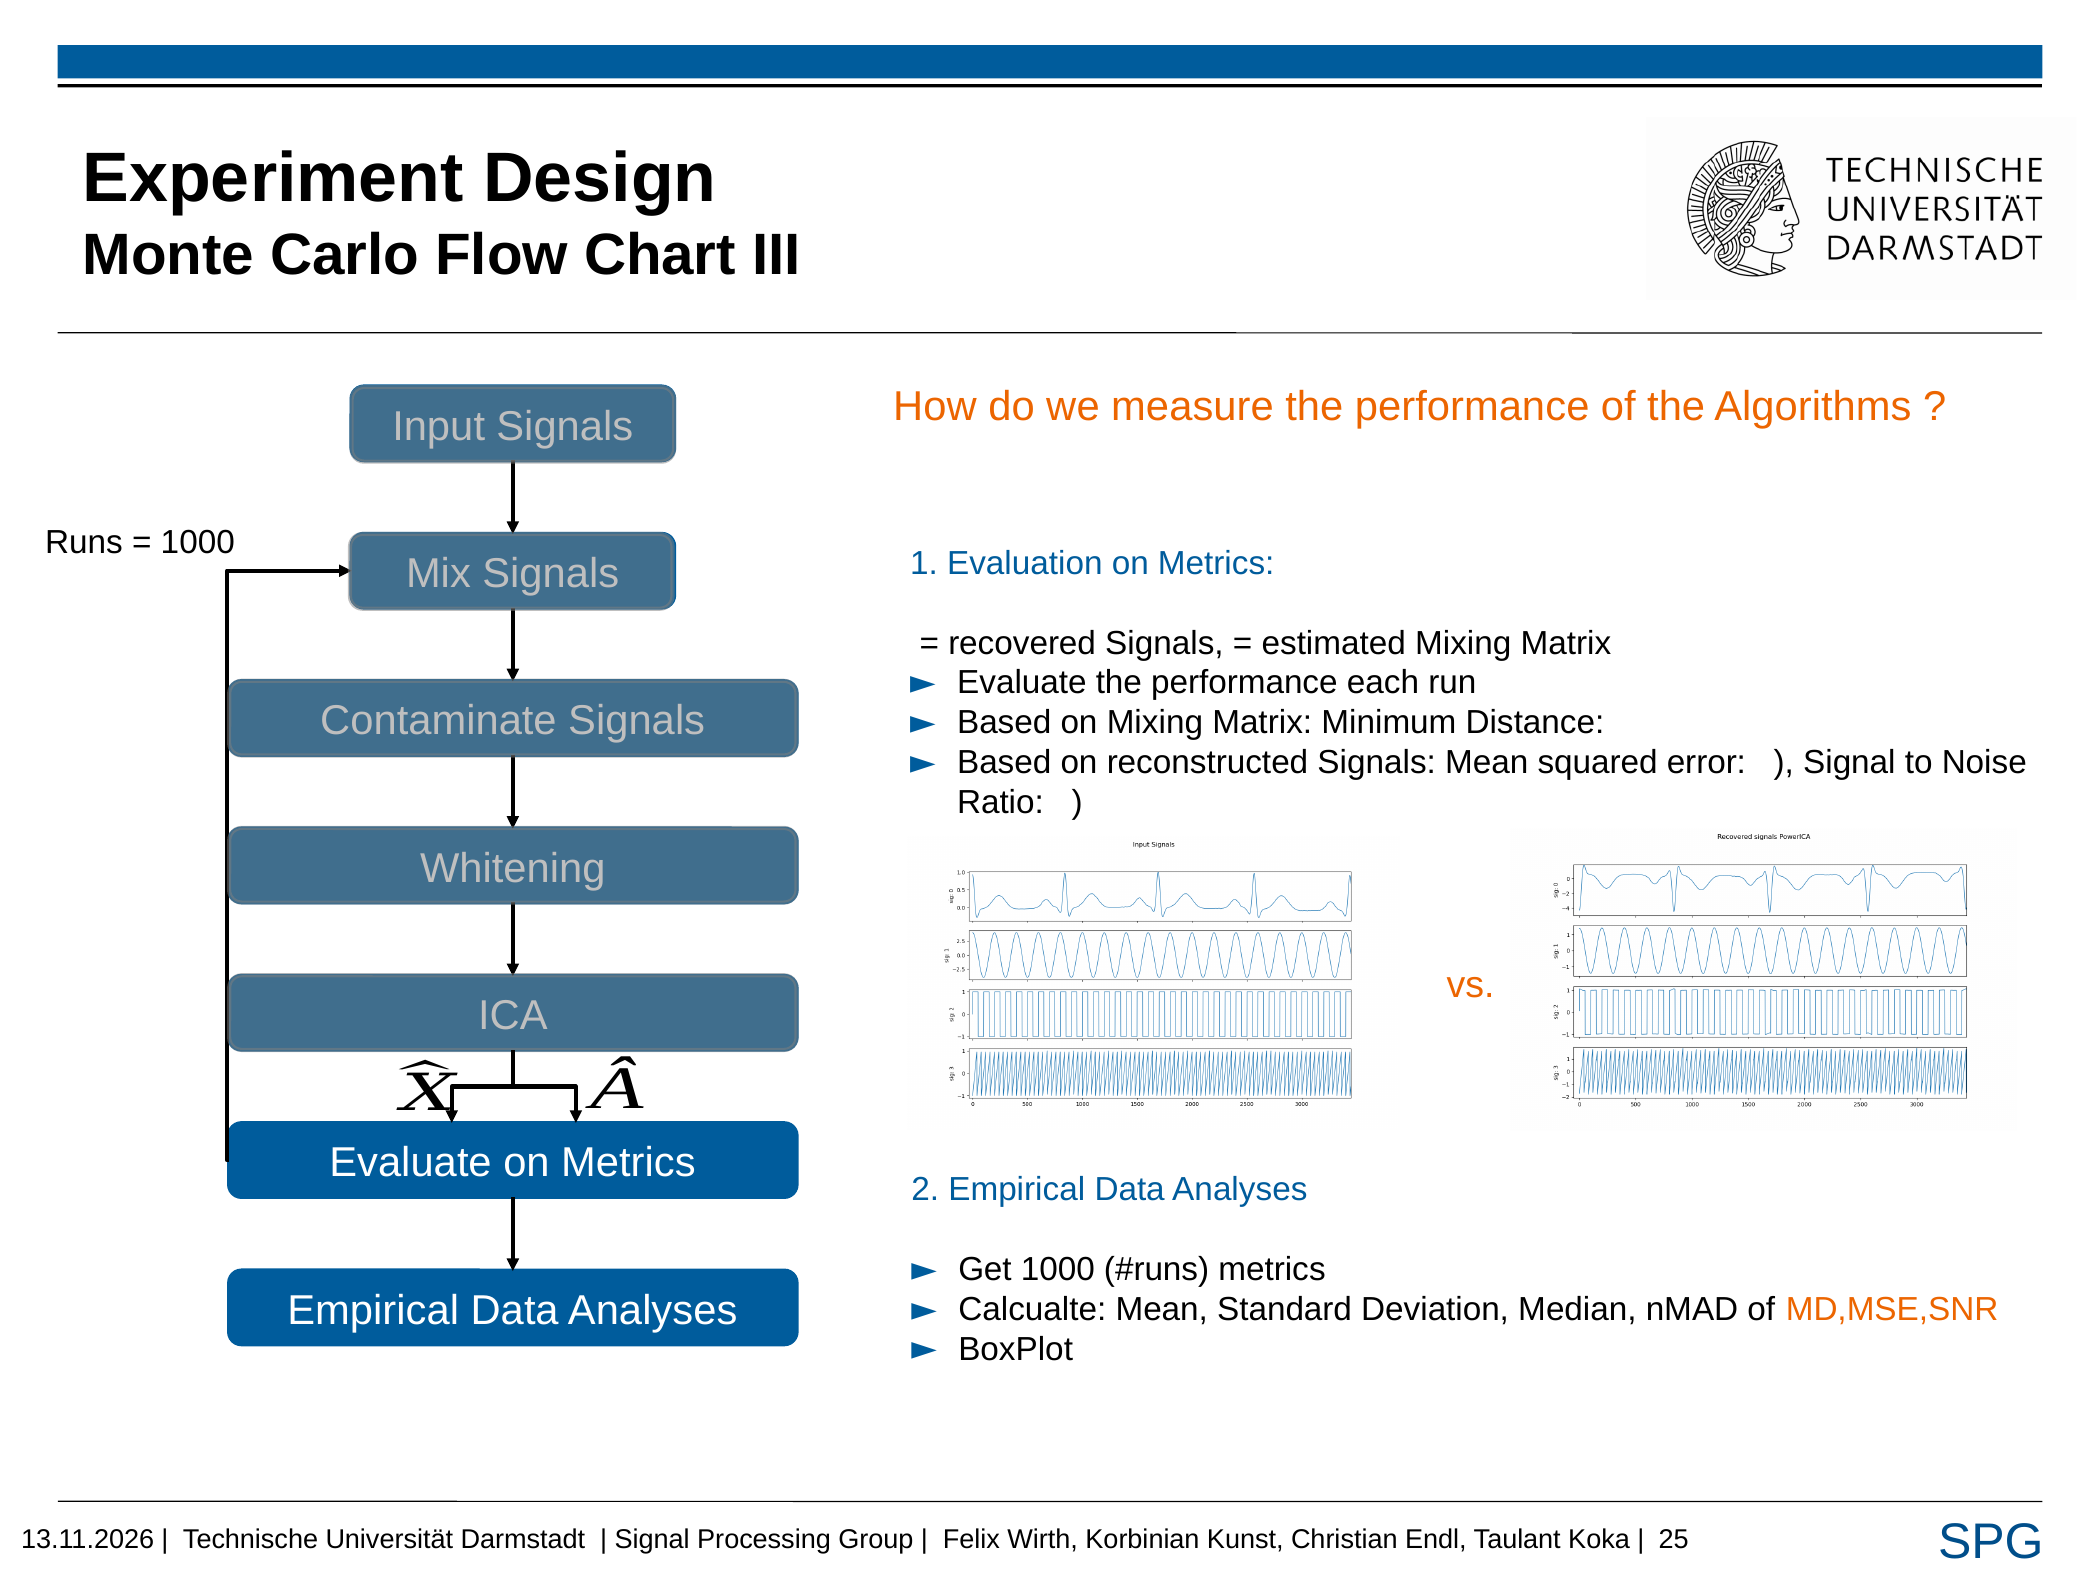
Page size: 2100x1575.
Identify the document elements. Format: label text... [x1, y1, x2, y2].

text_box vs. [1431, 952, 1504, 1013]
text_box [507, 1054, 581, 1119]
picture [1662, 117, 2077, 300]
picture [907, 835, 1400, 1131]
picture [1509, 828, 2017, 1132]
text_box How do we measure the performance of the Algorithms ? [878, 371, 1974, 437]
text_box [356, 678, 799, 758]
text_box Evaluate on Metrics [227, 1121, 799, 1199]
text_box [356, 973, 799, 1053]
text_box Runs = 1000 [30, 513, 250, 568]
text_box [356, 825, 799, 905]
text_box [349, 384, 677, 464]
text_box [347, 531, 675, 611]
text_box Empirical Data Analyses [227, 1268, 799, 1347]
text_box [228, 570, 352, 1161]
text_box 2. Empirical Data Analyses Get 1000 (#runs) metrics Calcualte: Mean, Standard Deviation, Median, nMAD of MD,MSE,SNR BoxPlot [896, 1160, 2046, 1375]
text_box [445, 1055, 505, 1118]
title Experiment Design Monte Carlo Flow Chart III [82, 112, 1662, 306]
